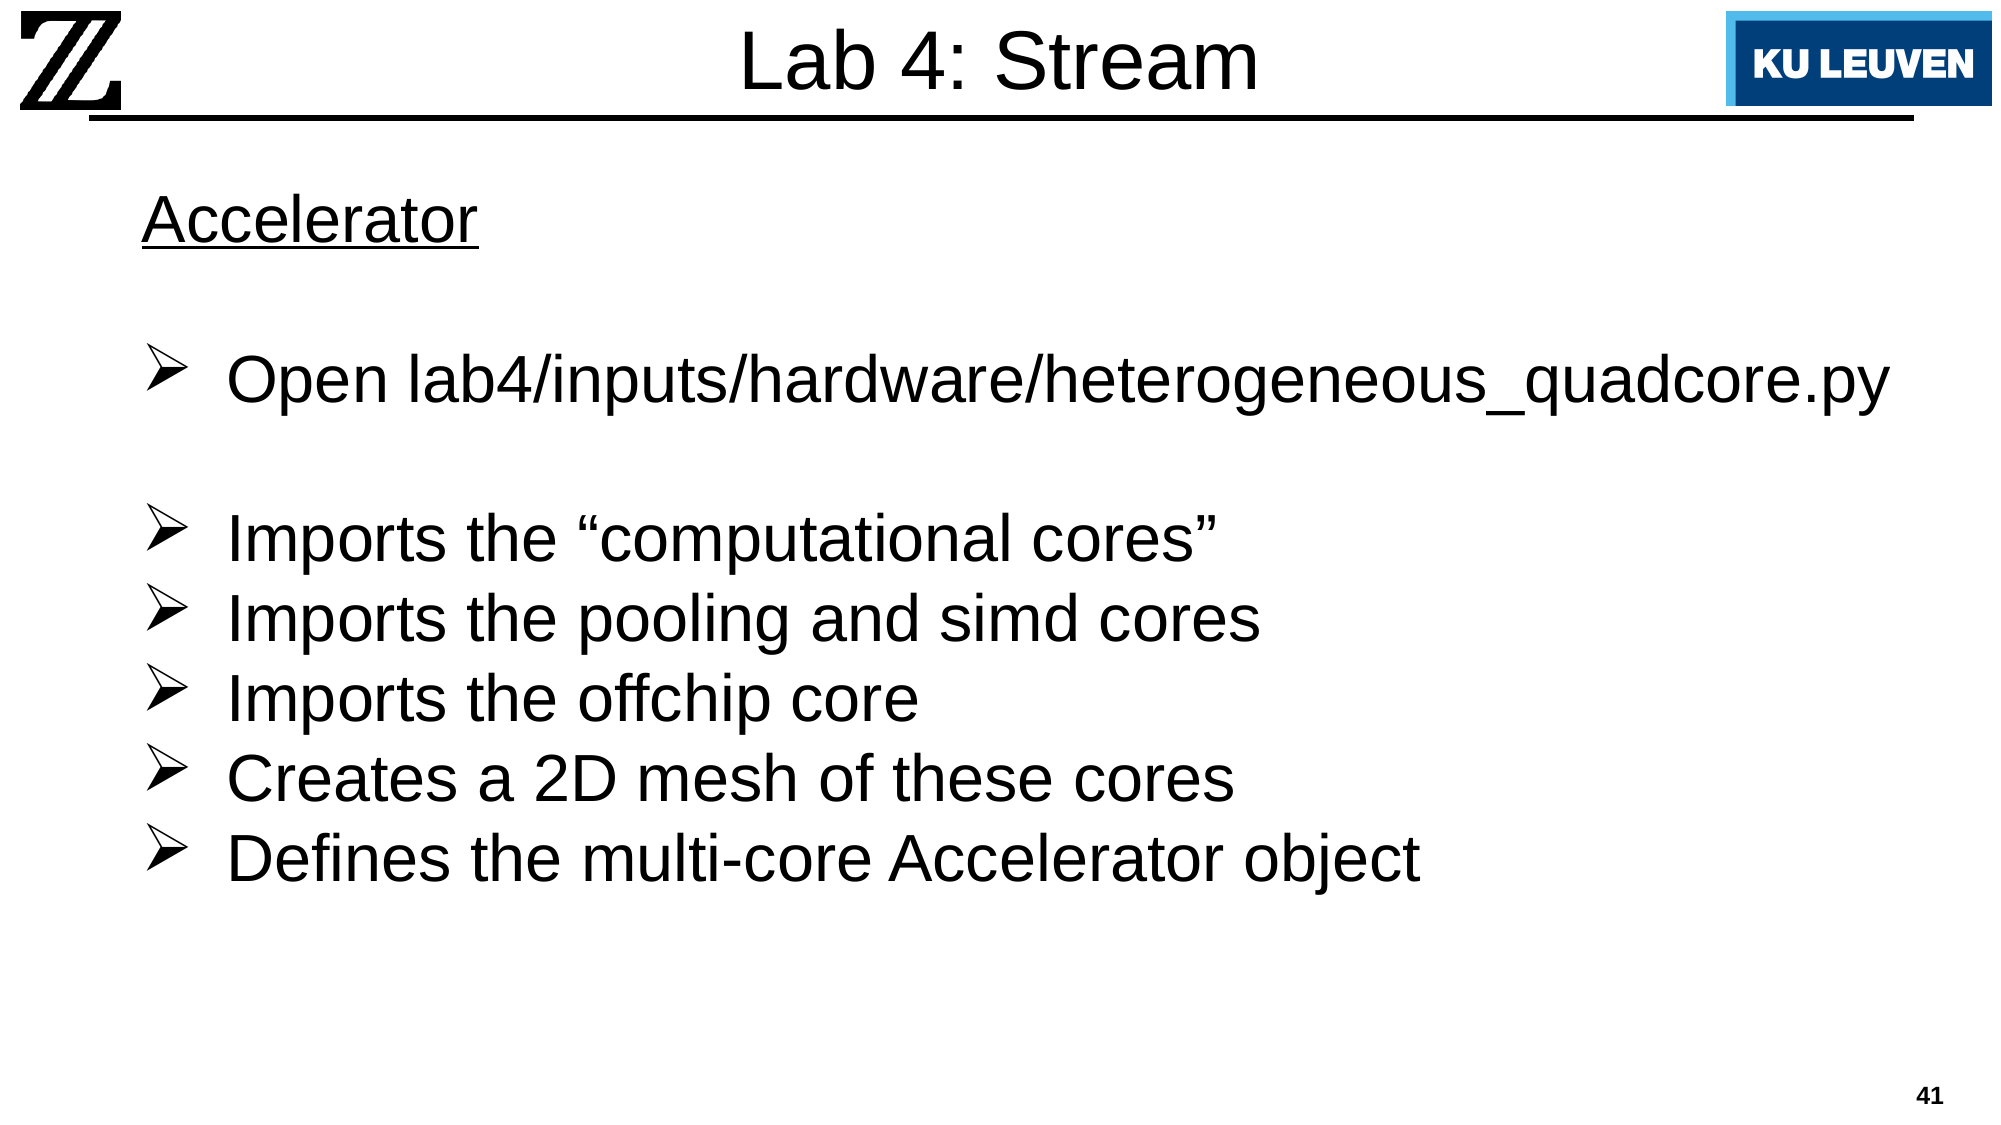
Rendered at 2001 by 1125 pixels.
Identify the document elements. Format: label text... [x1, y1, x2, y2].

picture [1863, 11, 1992, 106]
picture [20, 9, 121, 110]
title Lab 4: Stream [137, 6, 1863, 118]
text_box Accelerator Open lab4/inputs/hardware/heterogeneous_quadcore.py Imports the “computational cores” Imports the pooling and simd cores Imports the offchip core Creates a 2D mesh of these cores Defines the multi-core Accelerator object [126, 168, 2000, 903]
